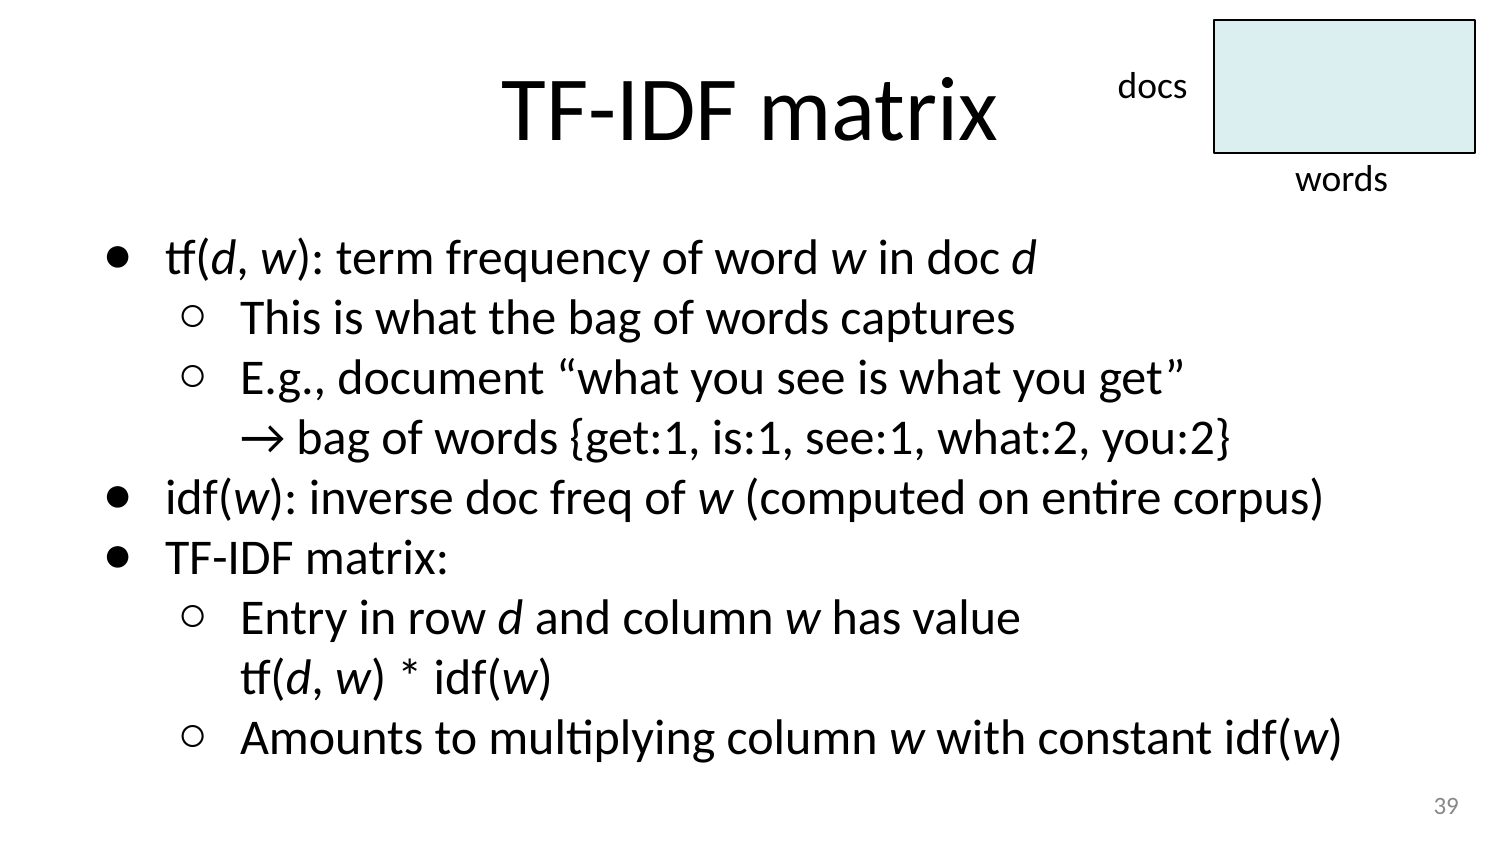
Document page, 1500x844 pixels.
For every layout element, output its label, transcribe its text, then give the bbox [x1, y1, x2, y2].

text_box docs [1102, 53, 1215, 99]
slide_number ‹#› [1123, 782, 1474, 827]
list tf(d, w): term frequency of word w in doc d This is what the bag of words captures E.g., document “what you see is what you get” → bag of words {get:1, is:1, see:1, what:2, you:2} idf(w): inverse doc freq of w (computed on entire corpus) TF-IDF matrix: Entry in row d and column w has value tf(d, w) * idf(w) Amounts to multiplying column w with constant idf(w) [75, 209, 1452, 807]
title TF-IDF matrix [75, 33, 1218, 175]
text_box words [1218, 146, 1465, 226]
text_box [1214, 19, 1475, 153]
